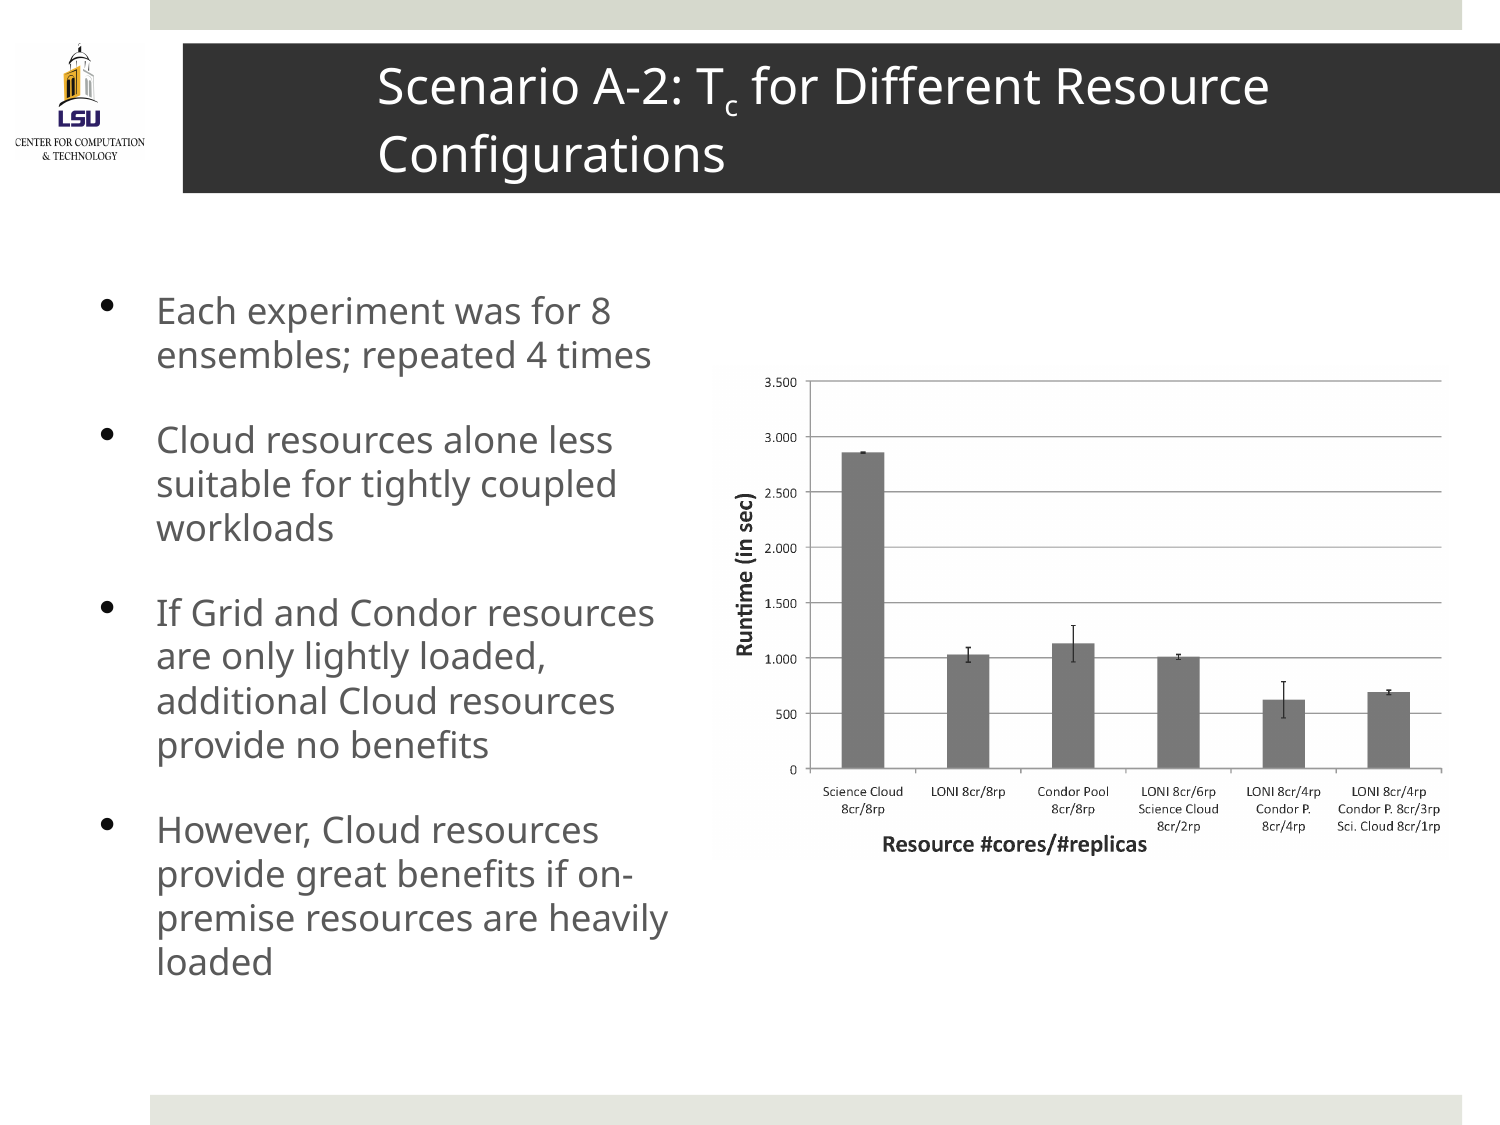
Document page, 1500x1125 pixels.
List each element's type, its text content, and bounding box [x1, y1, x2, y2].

title Scenario A-2: Tc for Different Resource Configurations [182, 43, 1500, 194]
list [712, 232, 1449, 993]
list Each experiment was for 8 ensembles; repeated 4 times Cloud resources alone less suitable for tightly coupled workloads If Grid and Condor resources are only lightly loaded, additional Cloud resources provide no benefits However, Cloud resources provide great benefits if on-premise resources are heavily loaded [85, 279, 712, 993]
picture [15, 43, 145, 160]
